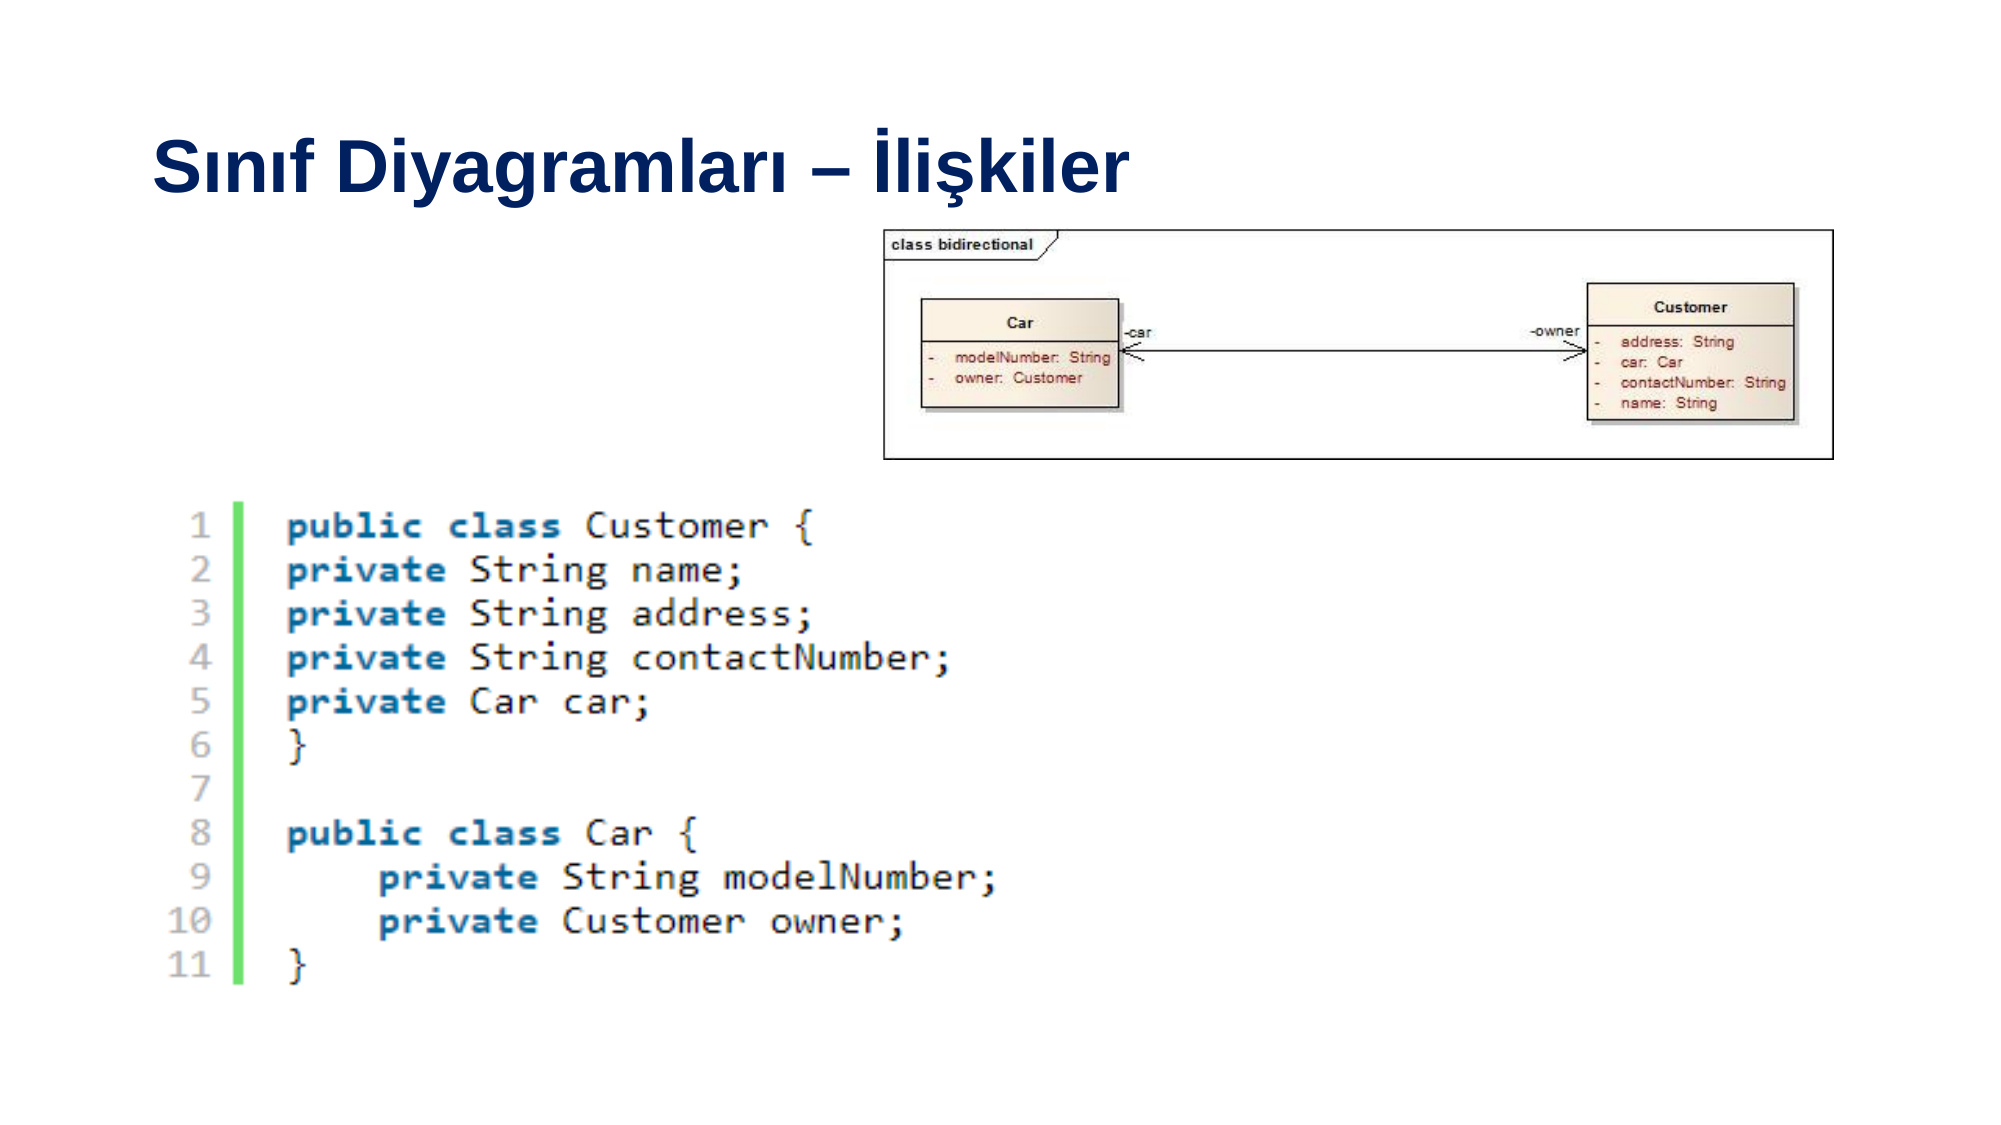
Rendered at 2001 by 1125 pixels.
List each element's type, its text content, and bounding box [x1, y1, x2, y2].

picture [159, 492, 1063, 1019]
picture [882, 228, 1834, 460]
title Sınıf Diyagramları – İlişkiler [137, 59, 1863, 278]
